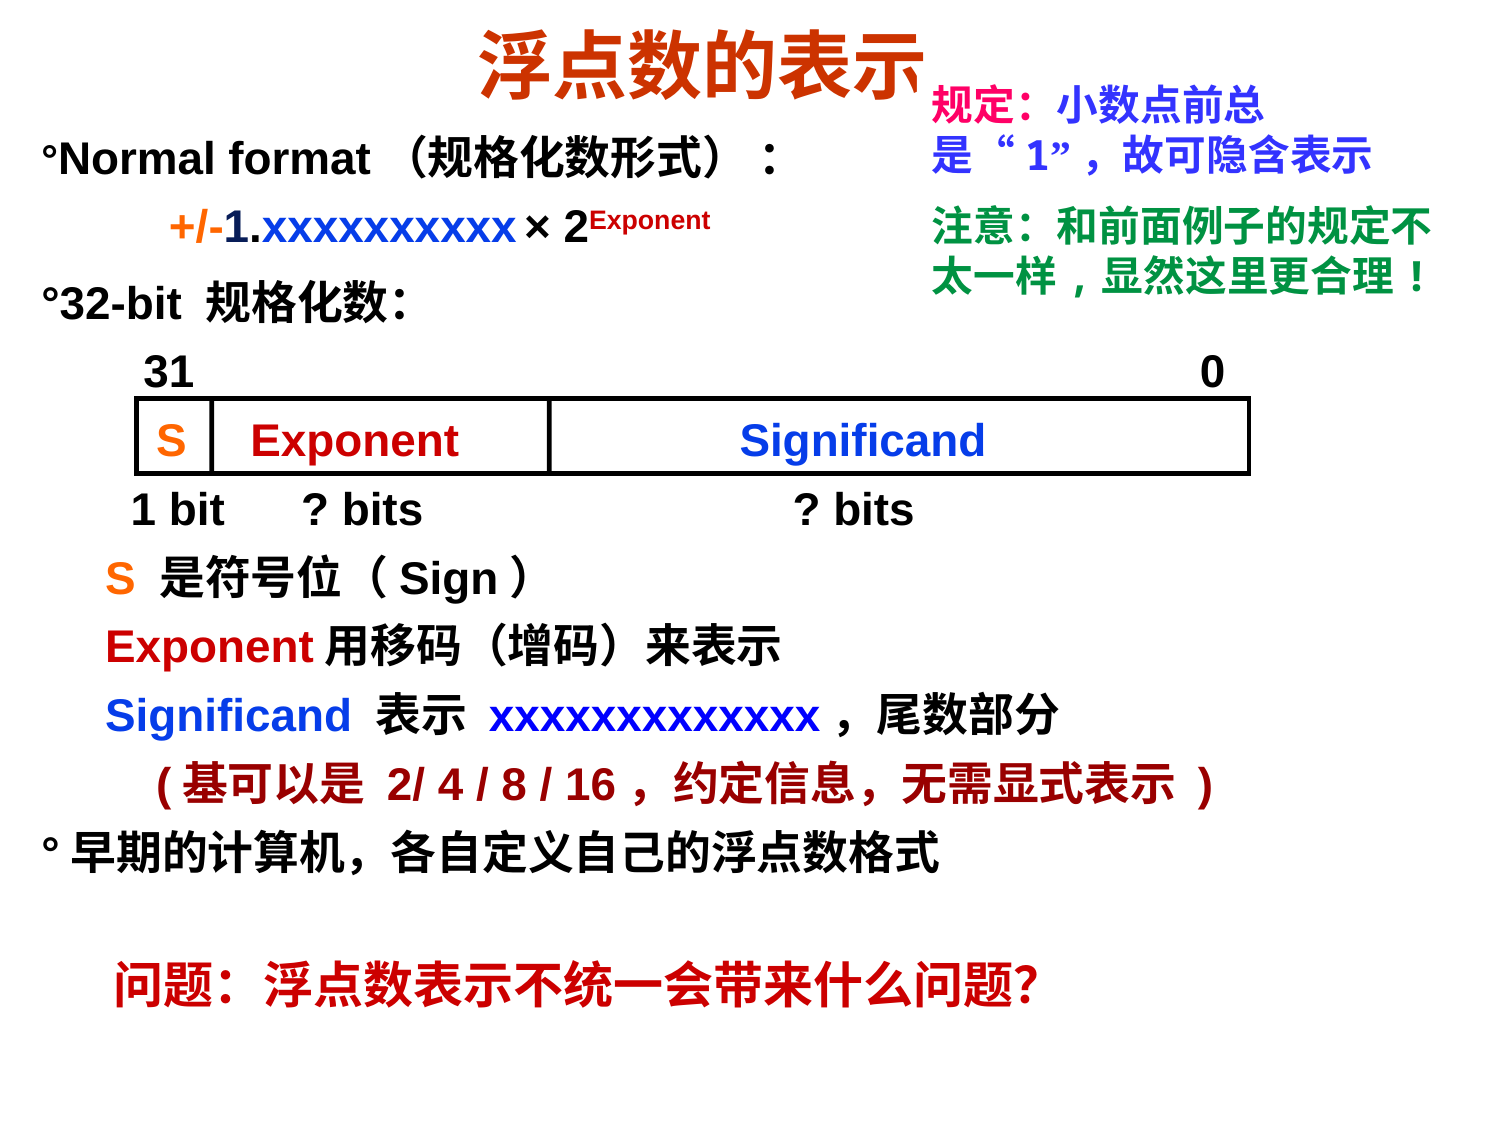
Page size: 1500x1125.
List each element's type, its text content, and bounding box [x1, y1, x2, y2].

list °Normal format（规格化数形式） ： +/-1.xxxxxxxxxx × 2Exponent °32-bit 规格化数： 31 0 S Exponent Significand 1 bit ? bits ? bits S 是符号位（Sign） Exponent用移码（增码）来表示 Significand 表示 xxxxxxxxxxxxx，尾数部分 (基可以是 2/ 4 / 8 / 16，约定信息，无需显式表示 ) °早期的计算机，各自定义自己的浮点数格式 [30, 123, 1391, 884]
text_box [136, 397, 1250, 474]
title 浮点数的表示 [130, 0, 1274, 123]
text_box 问题：浮点数表示不统一会带来什么问题？ [99, 946, 1225, 1022]
text_box 规定：小数点前总是“1”，故可隐含表示 注意：和前面例子的规定不太一样,显然这里更合理! [916, 71, 1465, 307]
